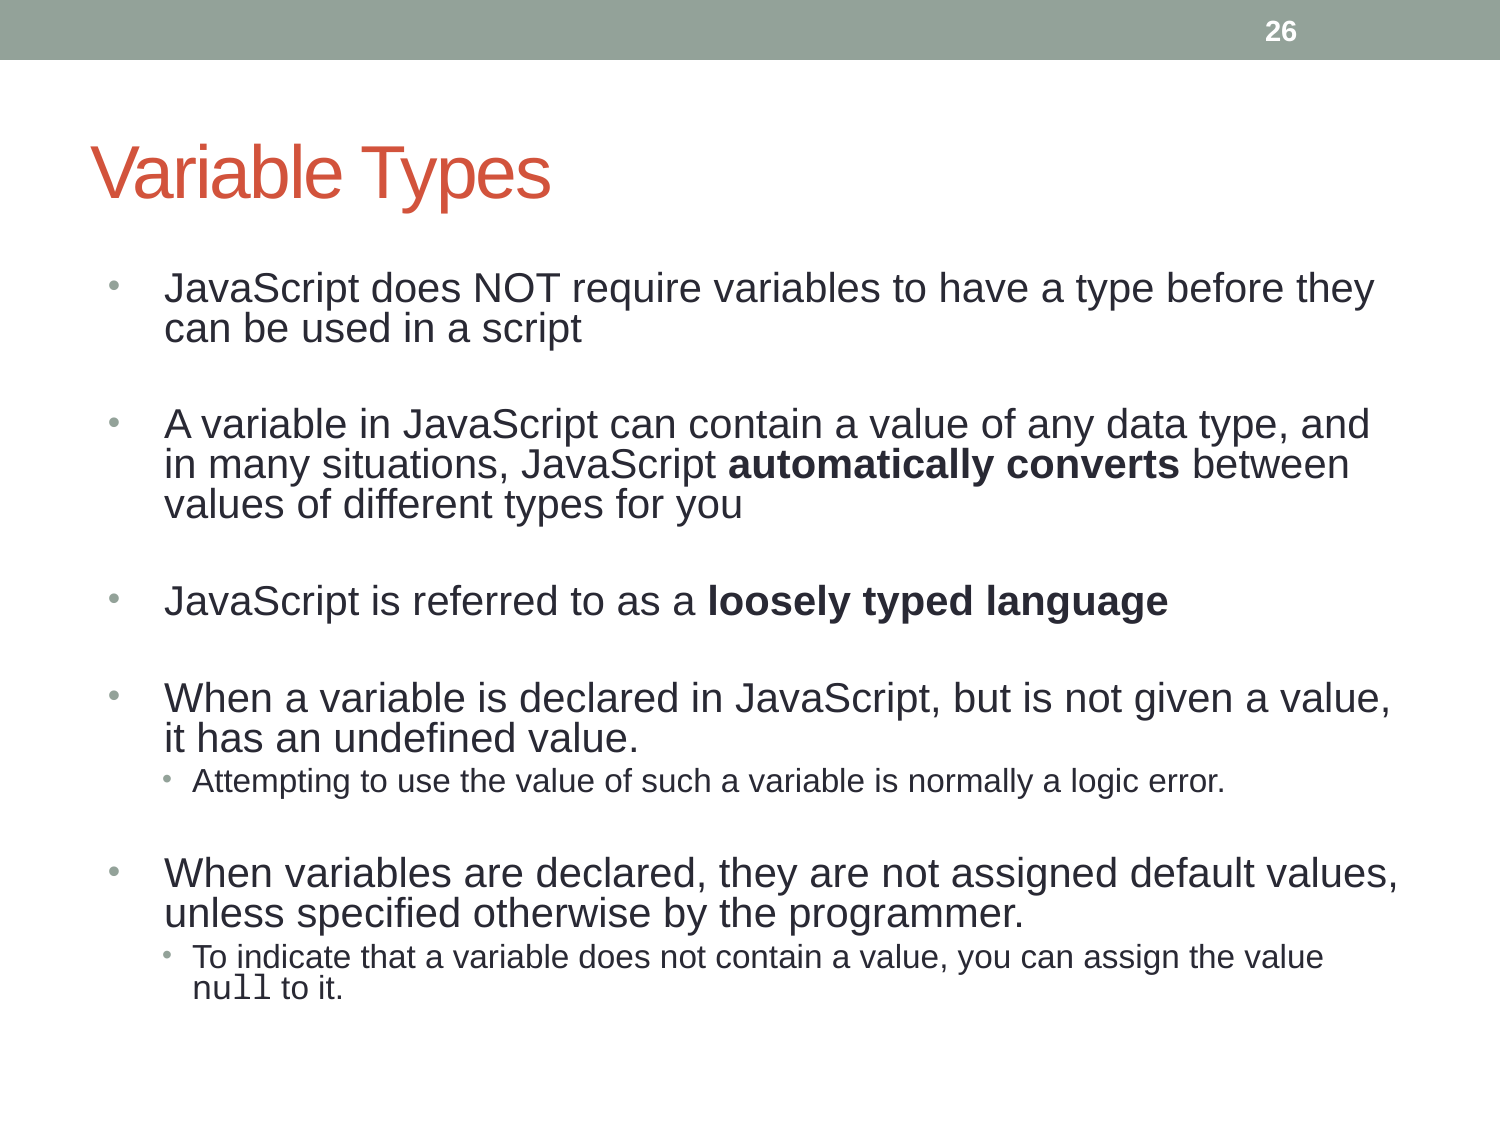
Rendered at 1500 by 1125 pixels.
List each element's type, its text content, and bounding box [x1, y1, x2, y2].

title Variable Types [75, 87, 1425, 250]
list JavaScript does NOT require variables to have a type before they can be used in a script A variable in JavaScript can contain a value of any data type, and in many situations, JavaScript automatically converts between values of different types for you JavaScript is referred to as a loosely typed language When a variable is declared in JavaScript, but is not given a value, it has an undefined value. Attempting to use the value of such a variable is normally a logic error. When variables are declared, they are not assigned default values, unless specified otherwise by the programmer. To indicate that a variable does not contain a value, you can assign the value null to it. [75, 262, 1425, 1063]
slide_number 26 [1250, 3, 1425, 57]
